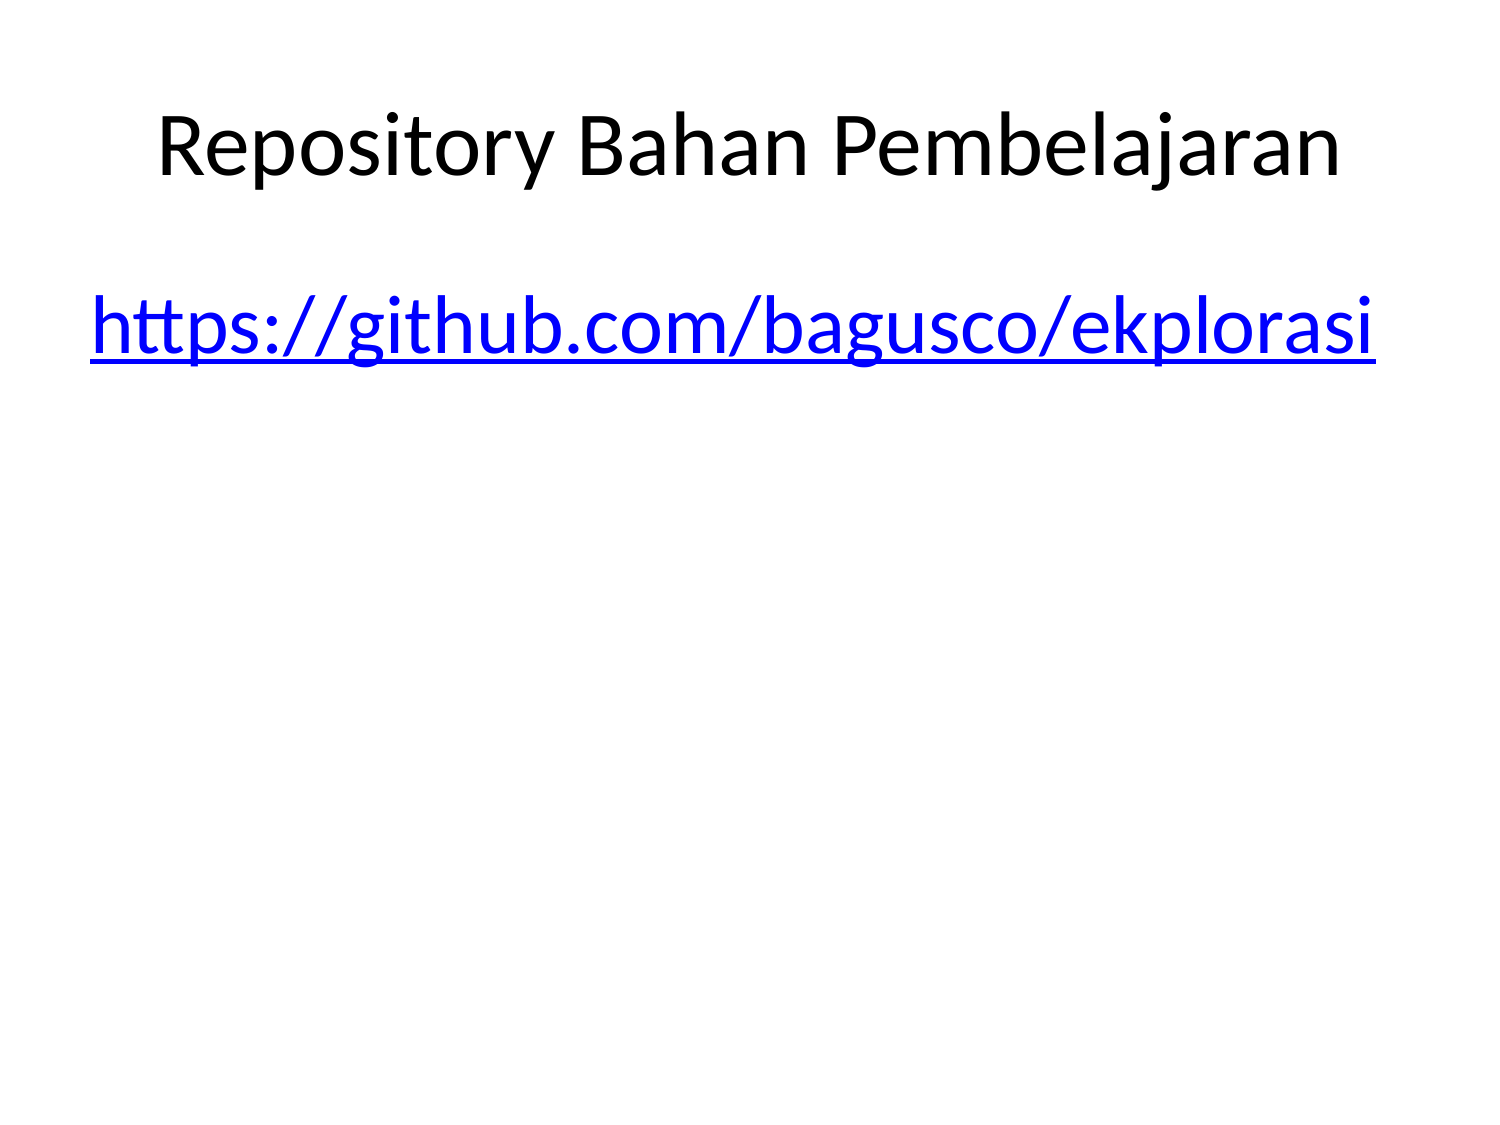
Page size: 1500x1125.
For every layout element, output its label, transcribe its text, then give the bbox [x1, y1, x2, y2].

title Repository Bahan Pembelajaran [75, 45, 1425, 233]
list https://github.com/bagusco/ekplorasi [75, 262, 1425, 1005]
